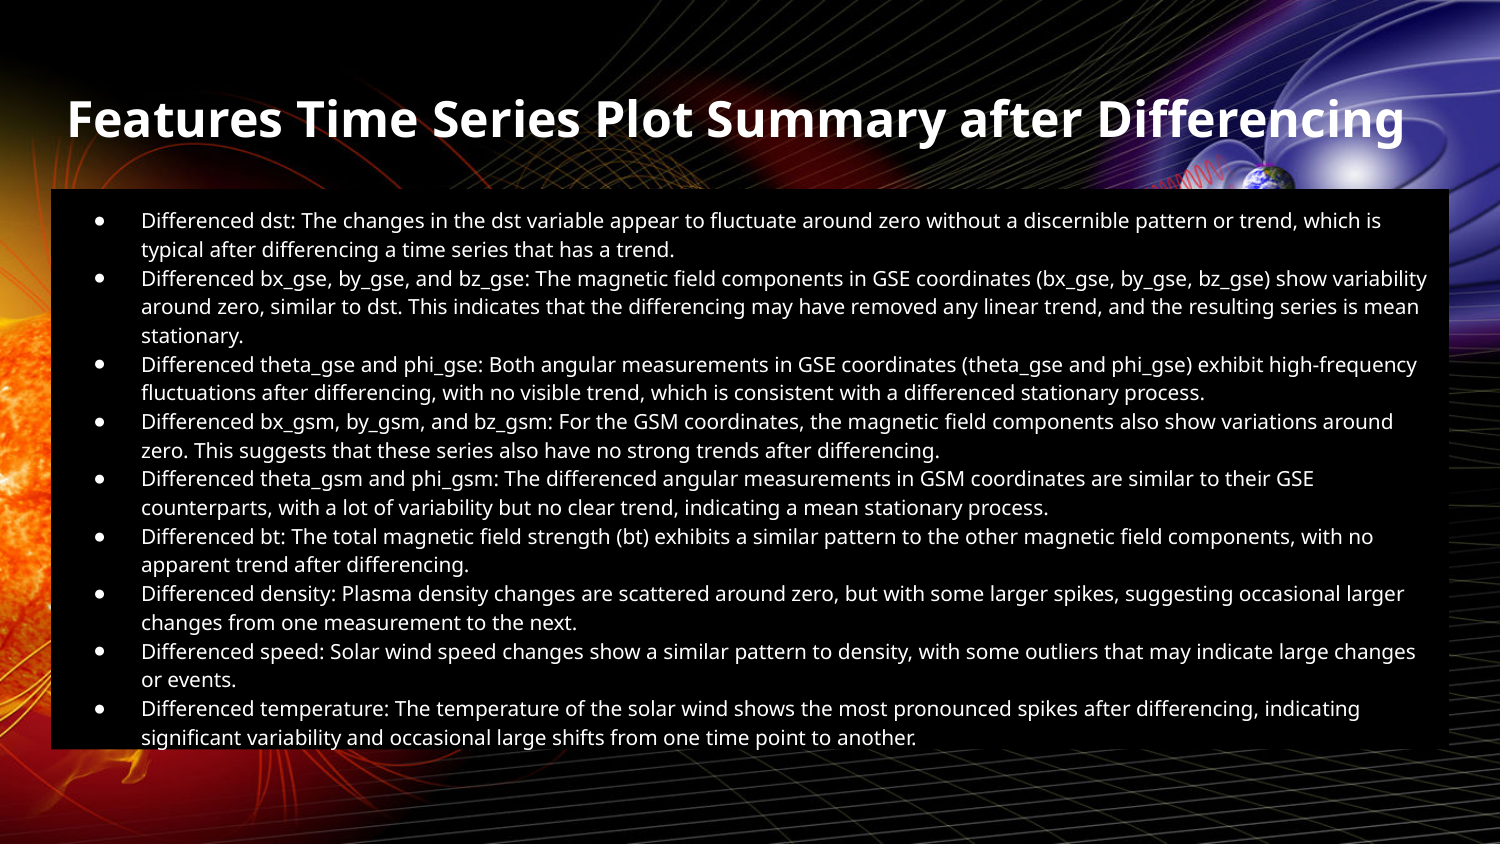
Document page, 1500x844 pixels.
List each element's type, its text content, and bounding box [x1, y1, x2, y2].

title Features Time Series Plot Summary after Differencing [51, 72, 1449, 167]
picture [0, 0, 1500, 844]
list Differenced dst: The changes in the dst variable appear to fluctuate around zero without a discernible pattern or trend, which is typical after differencing a time series that has a trend. Differenced bx_gse, by_gse, and bz_gse: The magnetic field components in GSE coordinates (bx_gse, by_gse, bz_gse) show variability around zero, similar to dst. This indicates that the differencing may have removed any linear trend, and the resulting series is mean stationary. Differenced theta_gse and phi_gse: Both angular measurements in GSE coordinates (theta_gse and phi_gse) exhibit high-frequency fluctuations after differencing, with no visible trend, which is consistent with a differenced stationary process. Differenced bx_gsm, by_gsm, and bz_gsm: For the GSM coordinates, the magnetic field components also show variations around zero. This suggests that these series also have no strong trends after differencing. Differenced theta_gsm and phi_gsm: The differenced angular measurements in GSM coordinates are similar to their GSE counterparts, with a lot of variability but no clear trend, indicating a mean stationary process. Differenced bt: The total magnetic field strength (bt) exhibits a similar pattern to the other magnetic field components, with no apparent trend after differencing. Differenced density: Plasma density changes are scattered around zero, but with some larger spikes, suggesting occasional larger changes from one measurement to the next. Differenced speed: Solar wind speed changes show a similar pattern to density, with some outliers that may indicate large changes or events. Differenced temperature: The temperature of the solar wind shows the most pronounced spikes after differencing, indicating significant variability and occasional large shifts from one time point to another. [51, 189, 1449, 750]
